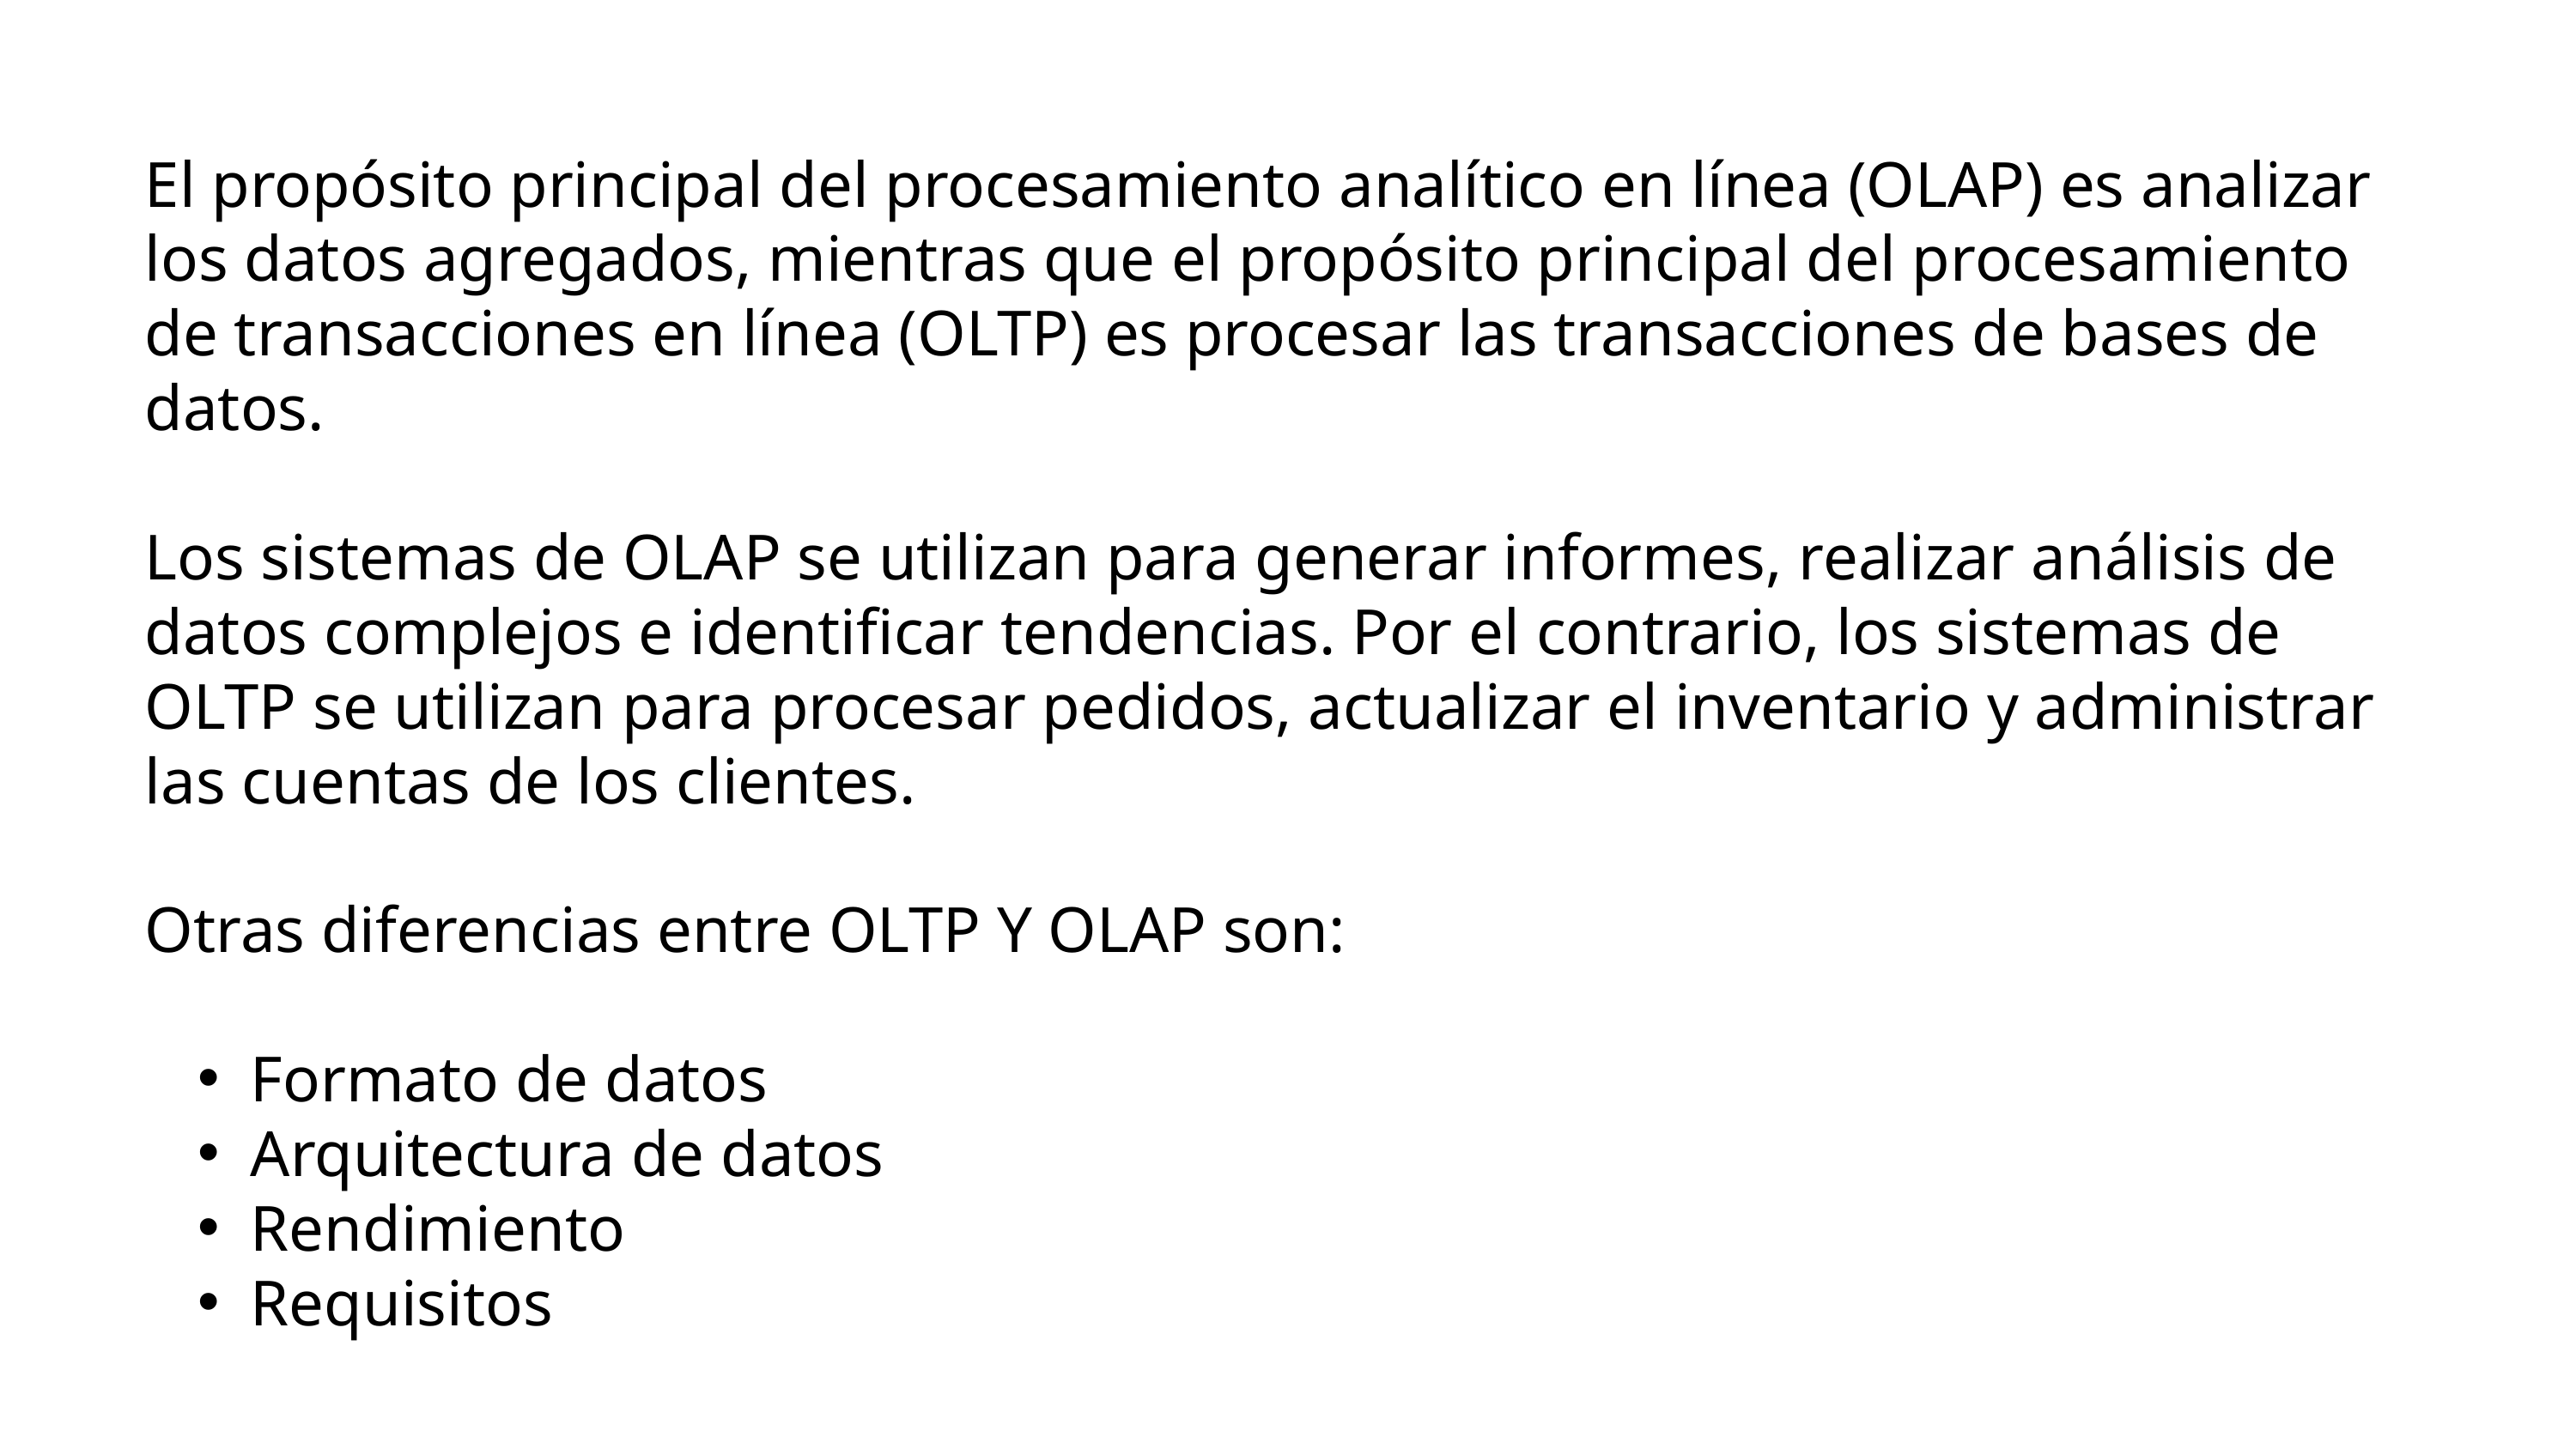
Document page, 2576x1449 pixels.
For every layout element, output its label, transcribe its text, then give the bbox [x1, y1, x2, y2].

text_box El propósito principal del procesamiento analítico en línea (OLAP) es analizar los datos agregados, mientras que el propósito principal del procesamiento de transacciones en línea (OLTP) es procesar las transacciones de bases de datos. Los sistemas de OLAP se utilizan para generar informes, realizar análisis de datos complejos e identificar tendencias. Por el contrario, los sistemas de OLTP se utilizan para procesar pedidos, actualizar el inventario y administrar las cuentas de los clientes. Otras diferencias entre OLTP Y OLAP son: Formato de datos Arquitectura de datos Rendimiento Requisitos [144, 144, 2432, 1338]
